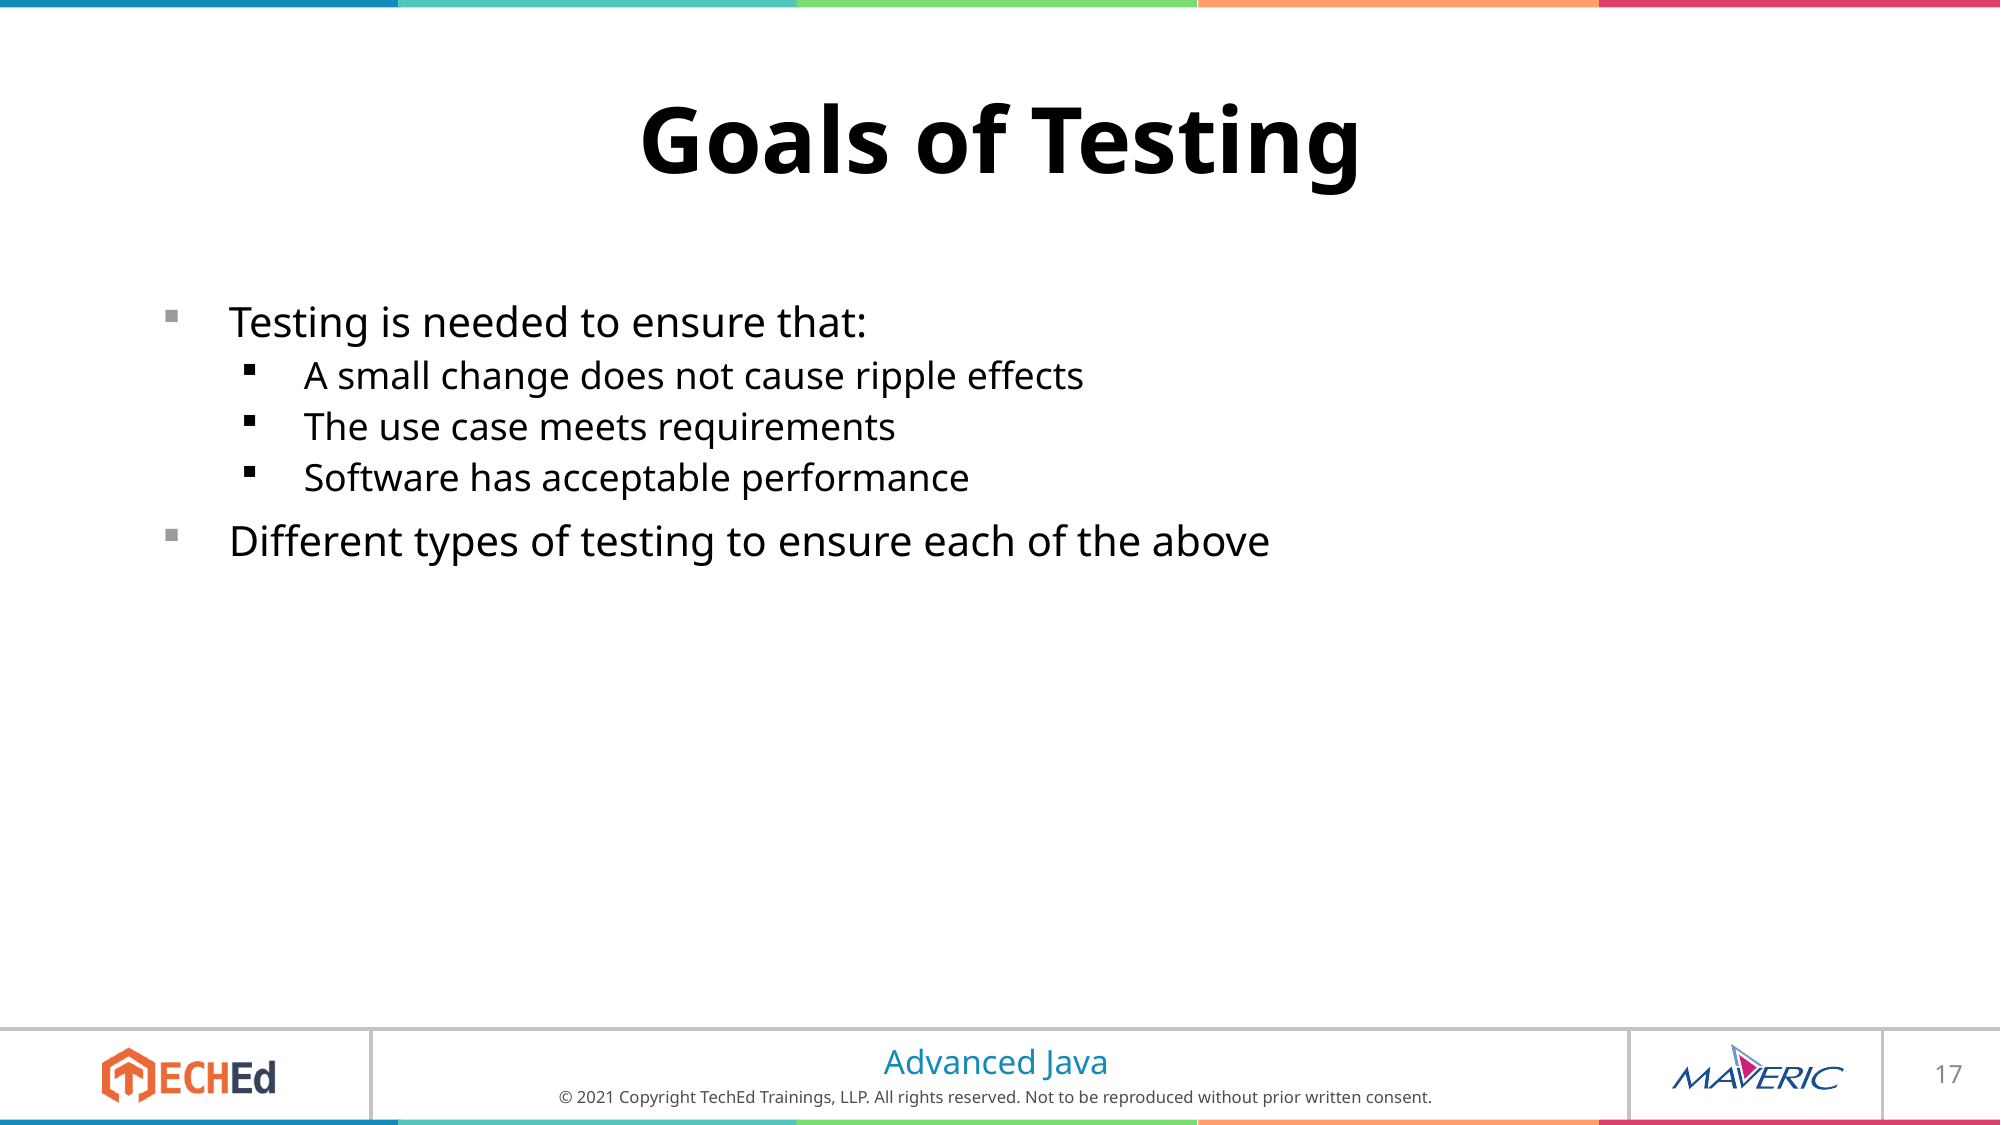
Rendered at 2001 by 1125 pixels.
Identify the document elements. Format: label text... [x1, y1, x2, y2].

picture [1662, 1018, 1852, 1119]
picture [102, 1047, 276, 1110]
title Goals of Testing [138, 68, 1864, 219]
list Testing is needed to ensure that: A small change does not cause ripple effects The use case meets requirements Software has acceptable performance Different types of testing to ensure each of the above [138, 294, 1864, 965]
